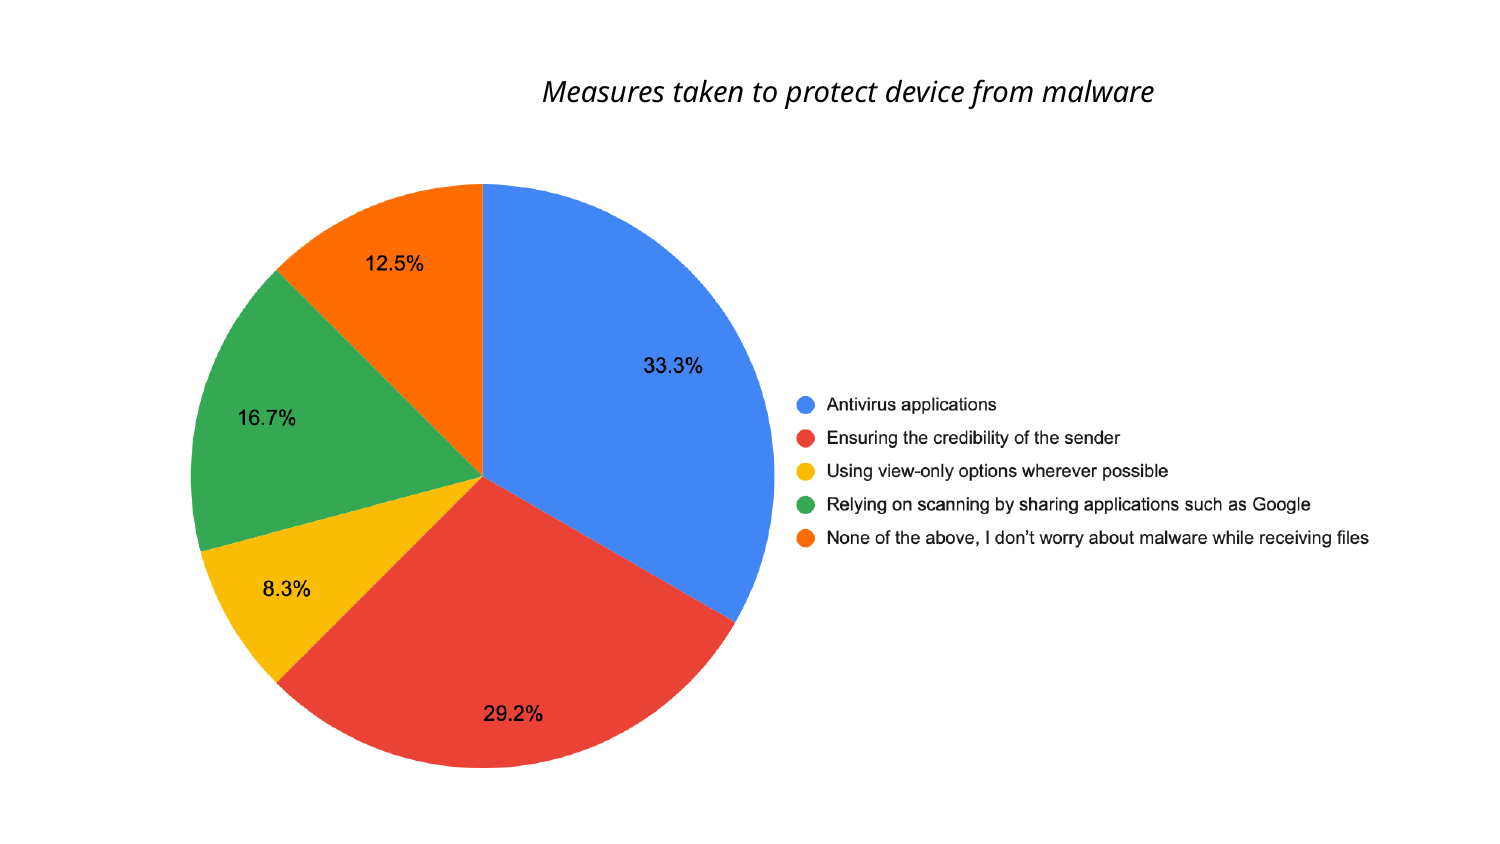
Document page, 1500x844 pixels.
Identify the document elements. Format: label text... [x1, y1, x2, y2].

text_box Measures taken to protect device from malware [526, 58, 1272, 129]
picture [109, 184, 1391, 768]
